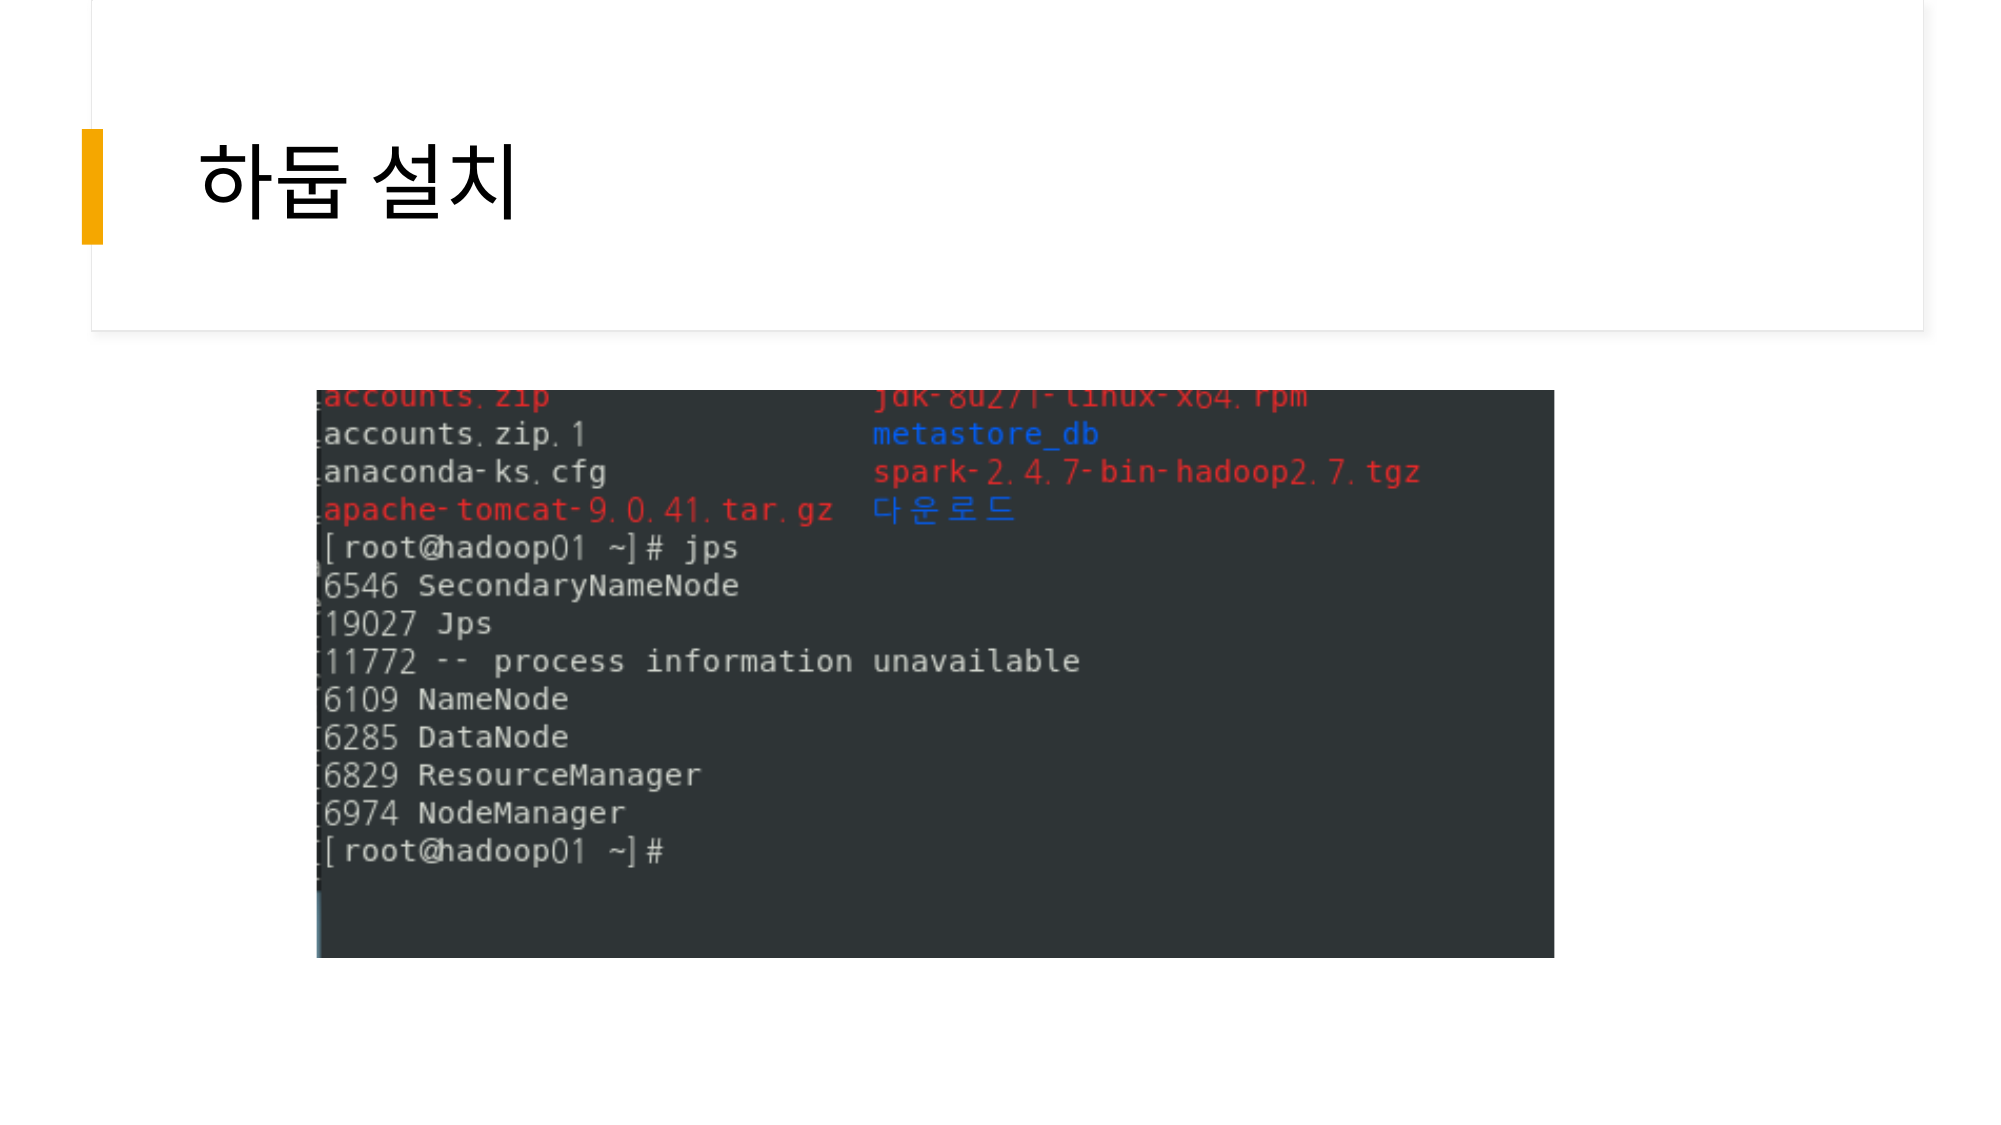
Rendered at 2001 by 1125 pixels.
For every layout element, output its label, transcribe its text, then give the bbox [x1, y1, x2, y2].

title 하둡 설치 [183, 90, 1851, 284]
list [316, 390, 1555, 958]
